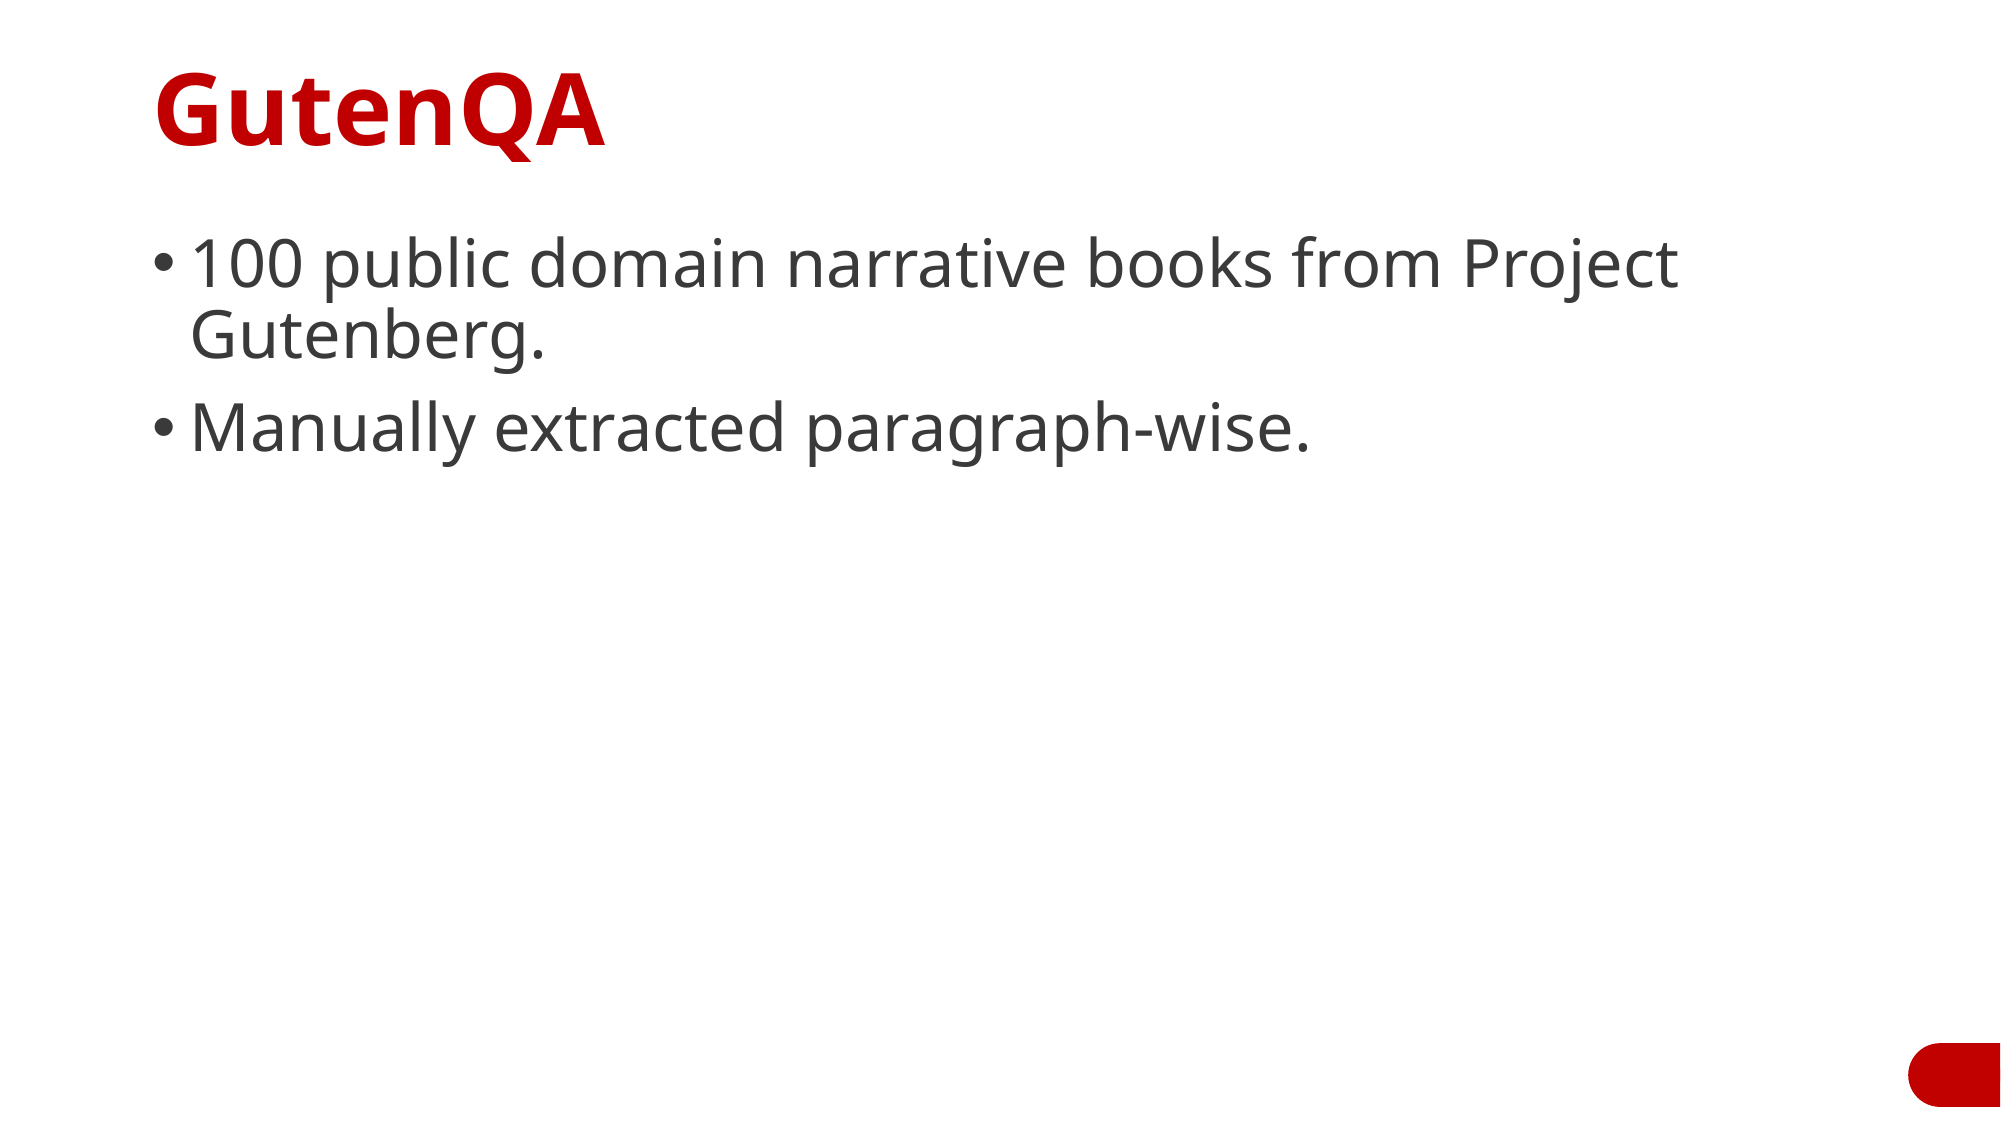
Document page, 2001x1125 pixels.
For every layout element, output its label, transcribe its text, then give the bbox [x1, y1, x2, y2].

list 100 public domain narrative books from Project Gutenberg. Manually extracted paragraph-wise. [137, 221, 1737, 855]
title GutenQA [137, 4, 1863, 222]
